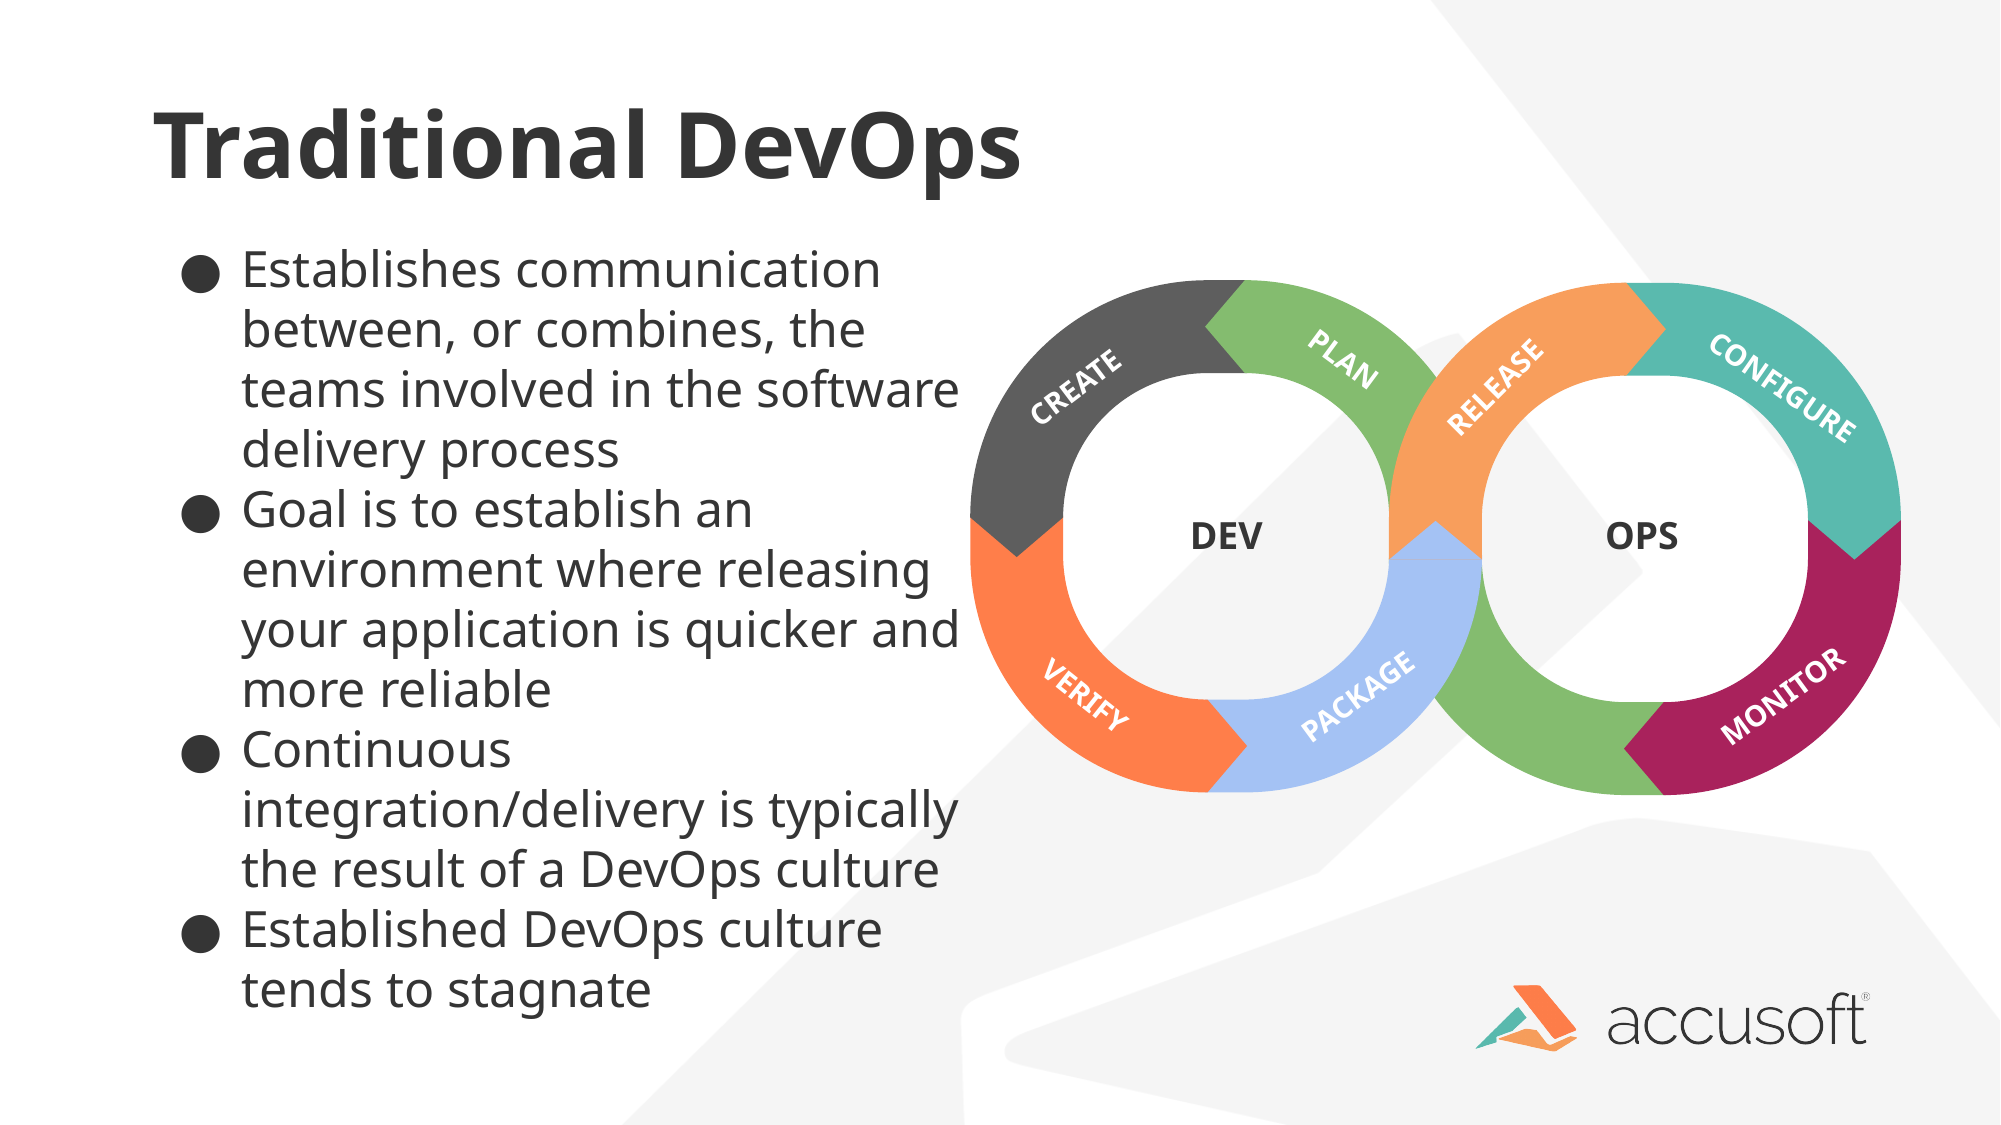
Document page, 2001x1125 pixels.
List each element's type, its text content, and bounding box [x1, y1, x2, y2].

picture [1470, 939, 1873, 1098]
text_box Establishes communication between, or combines, the teams involved in the software delivery process Goal is to establish an environment where releasing your application is quicker and more reliable Continuous integration/delivery is typically the result of a DevOps culture Established DevOps culture tends to stagnate [151, 222, 992, 1012]
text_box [970, 278, 1902, 796]
title Traditional DevOps [137, 40, 1863, 258]
